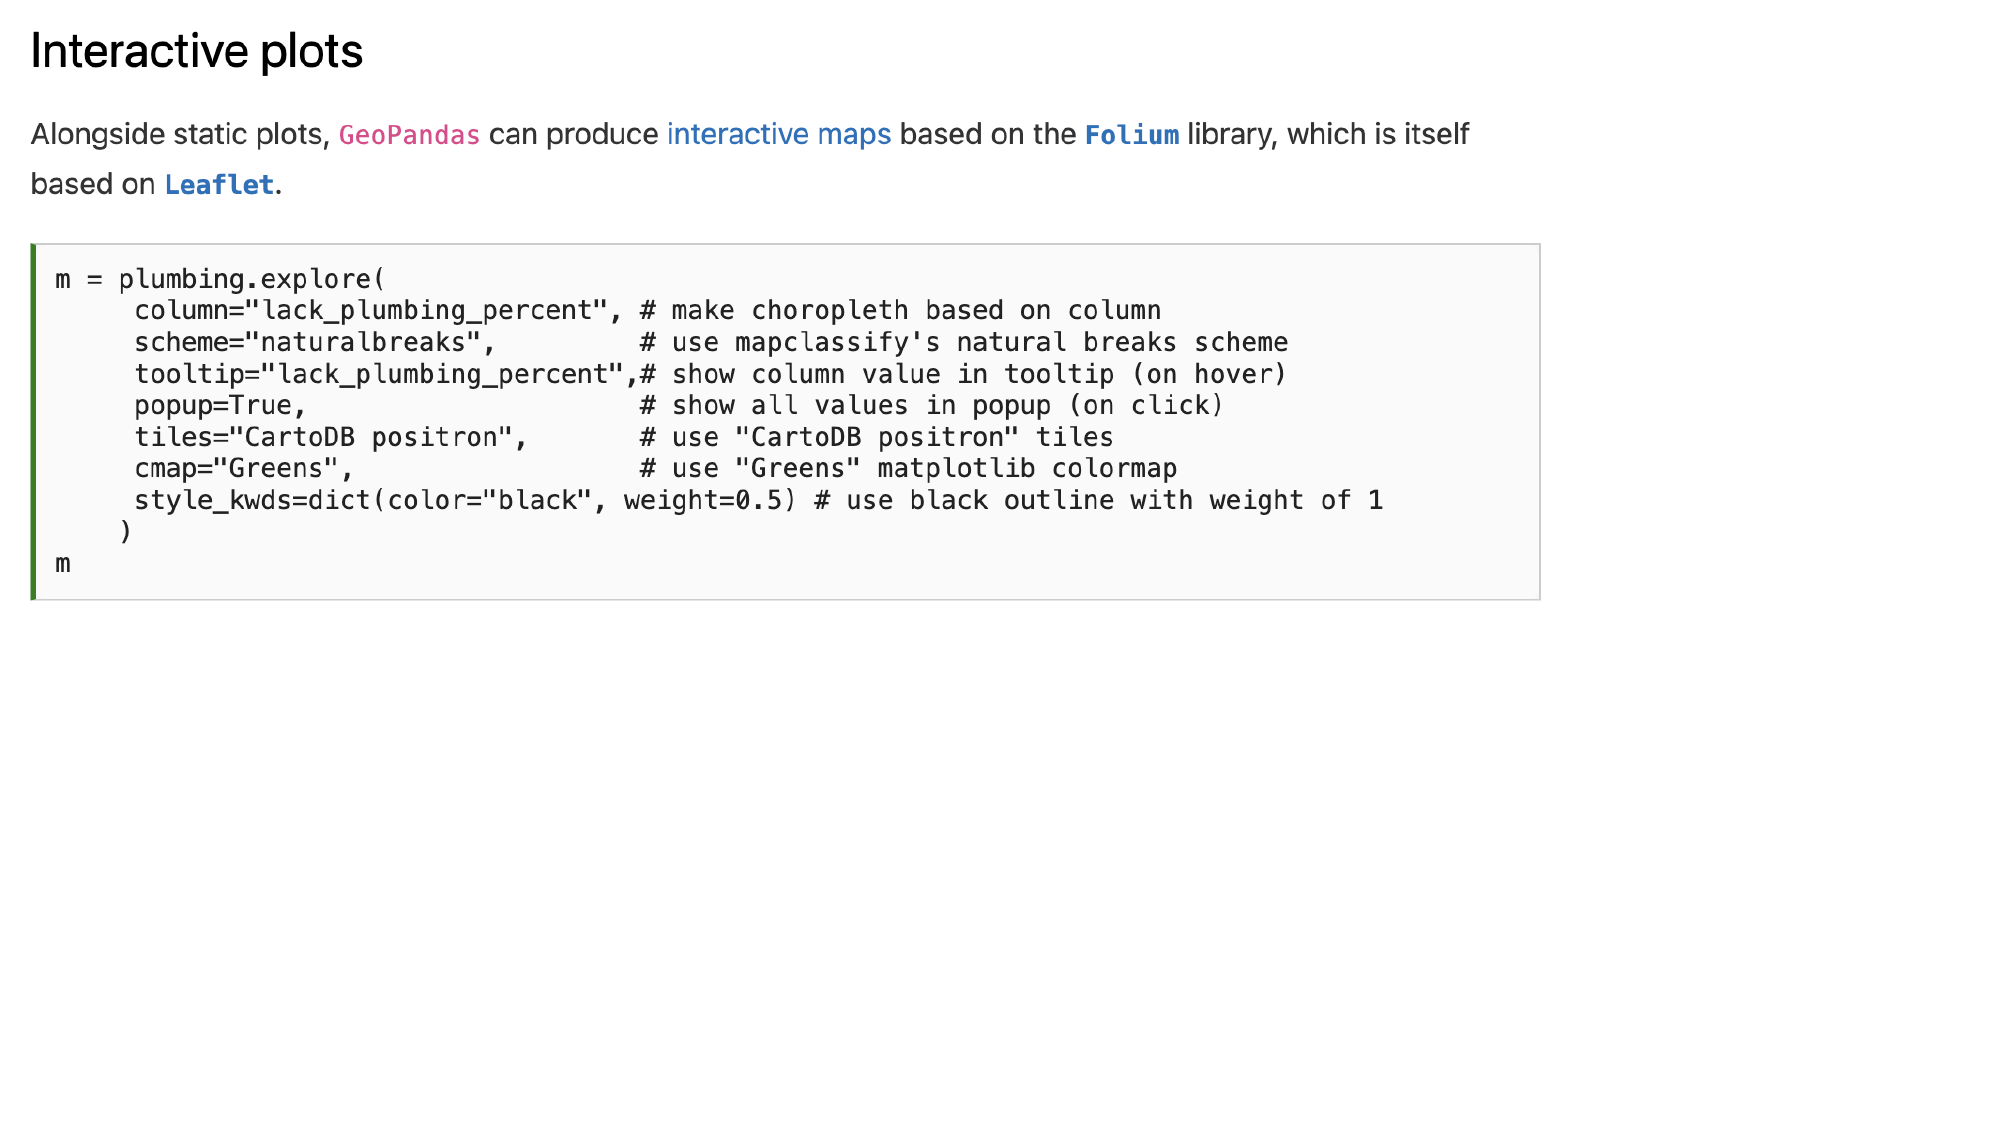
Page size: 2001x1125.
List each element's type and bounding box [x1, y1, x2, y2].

picture [0, 0, 1567, 616]
